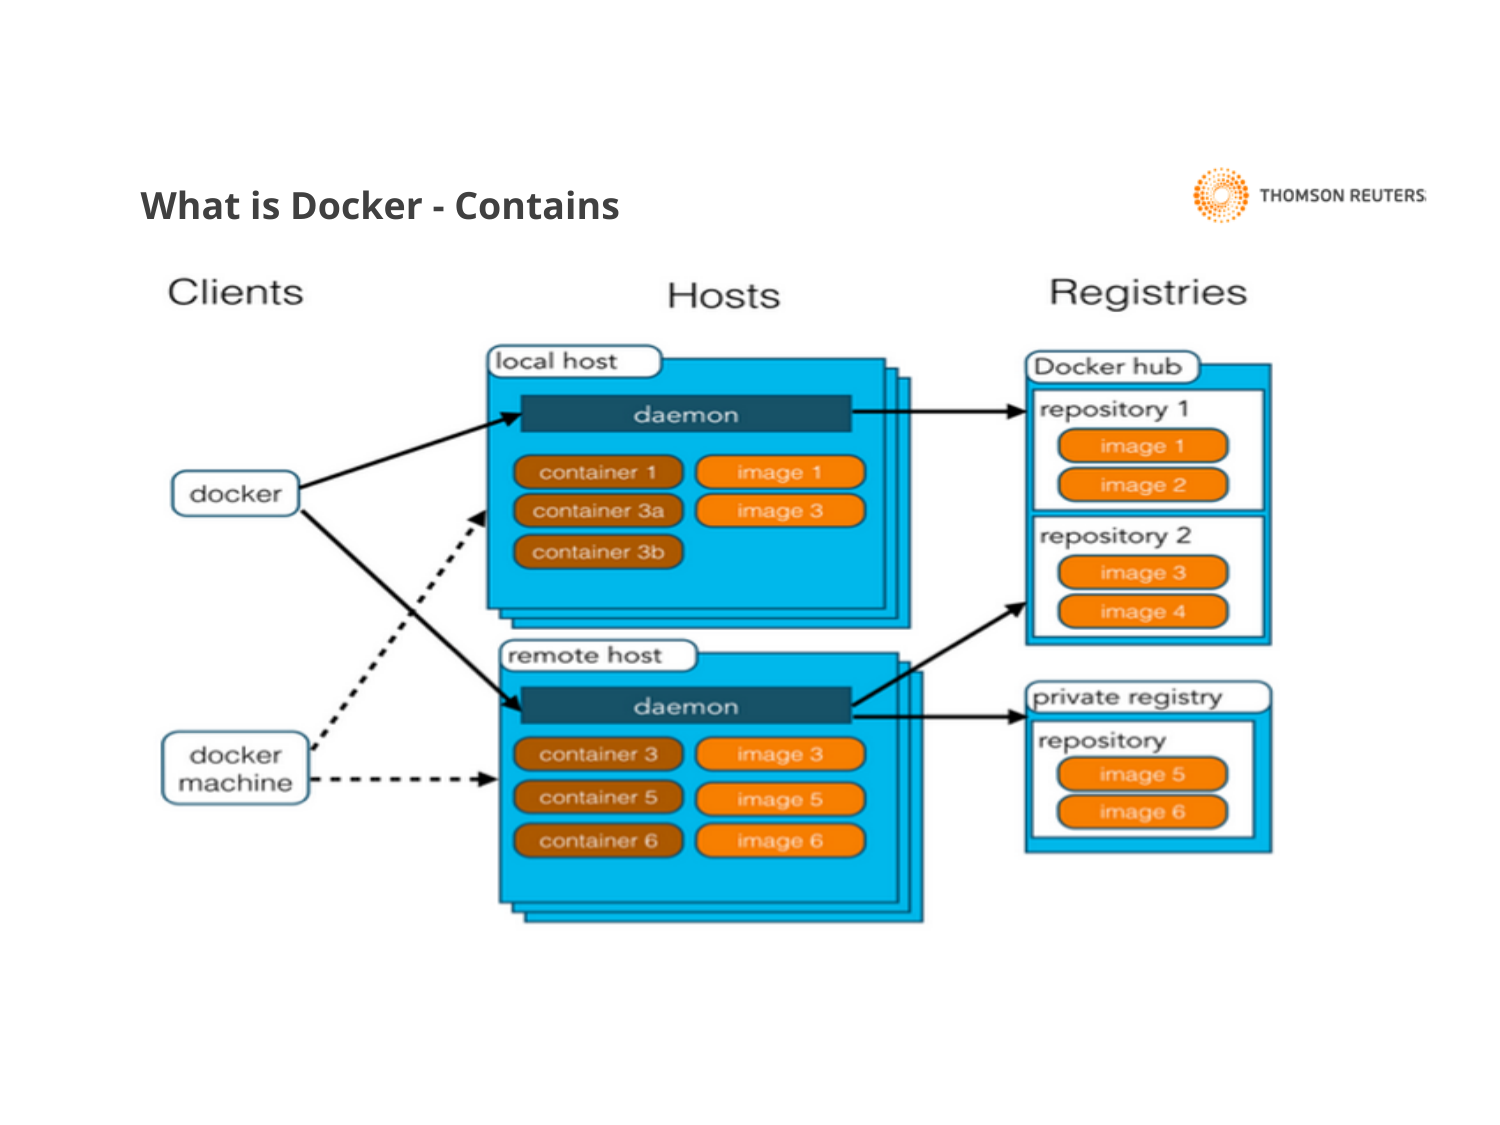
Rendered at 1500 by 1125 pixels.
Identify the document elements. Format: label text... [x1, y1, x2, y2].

picture [147, 255, 1318, 941]
picture [1163, 140, 1500, 243]
text_box What is Docker - Contains [140, 173, 715, 236]
